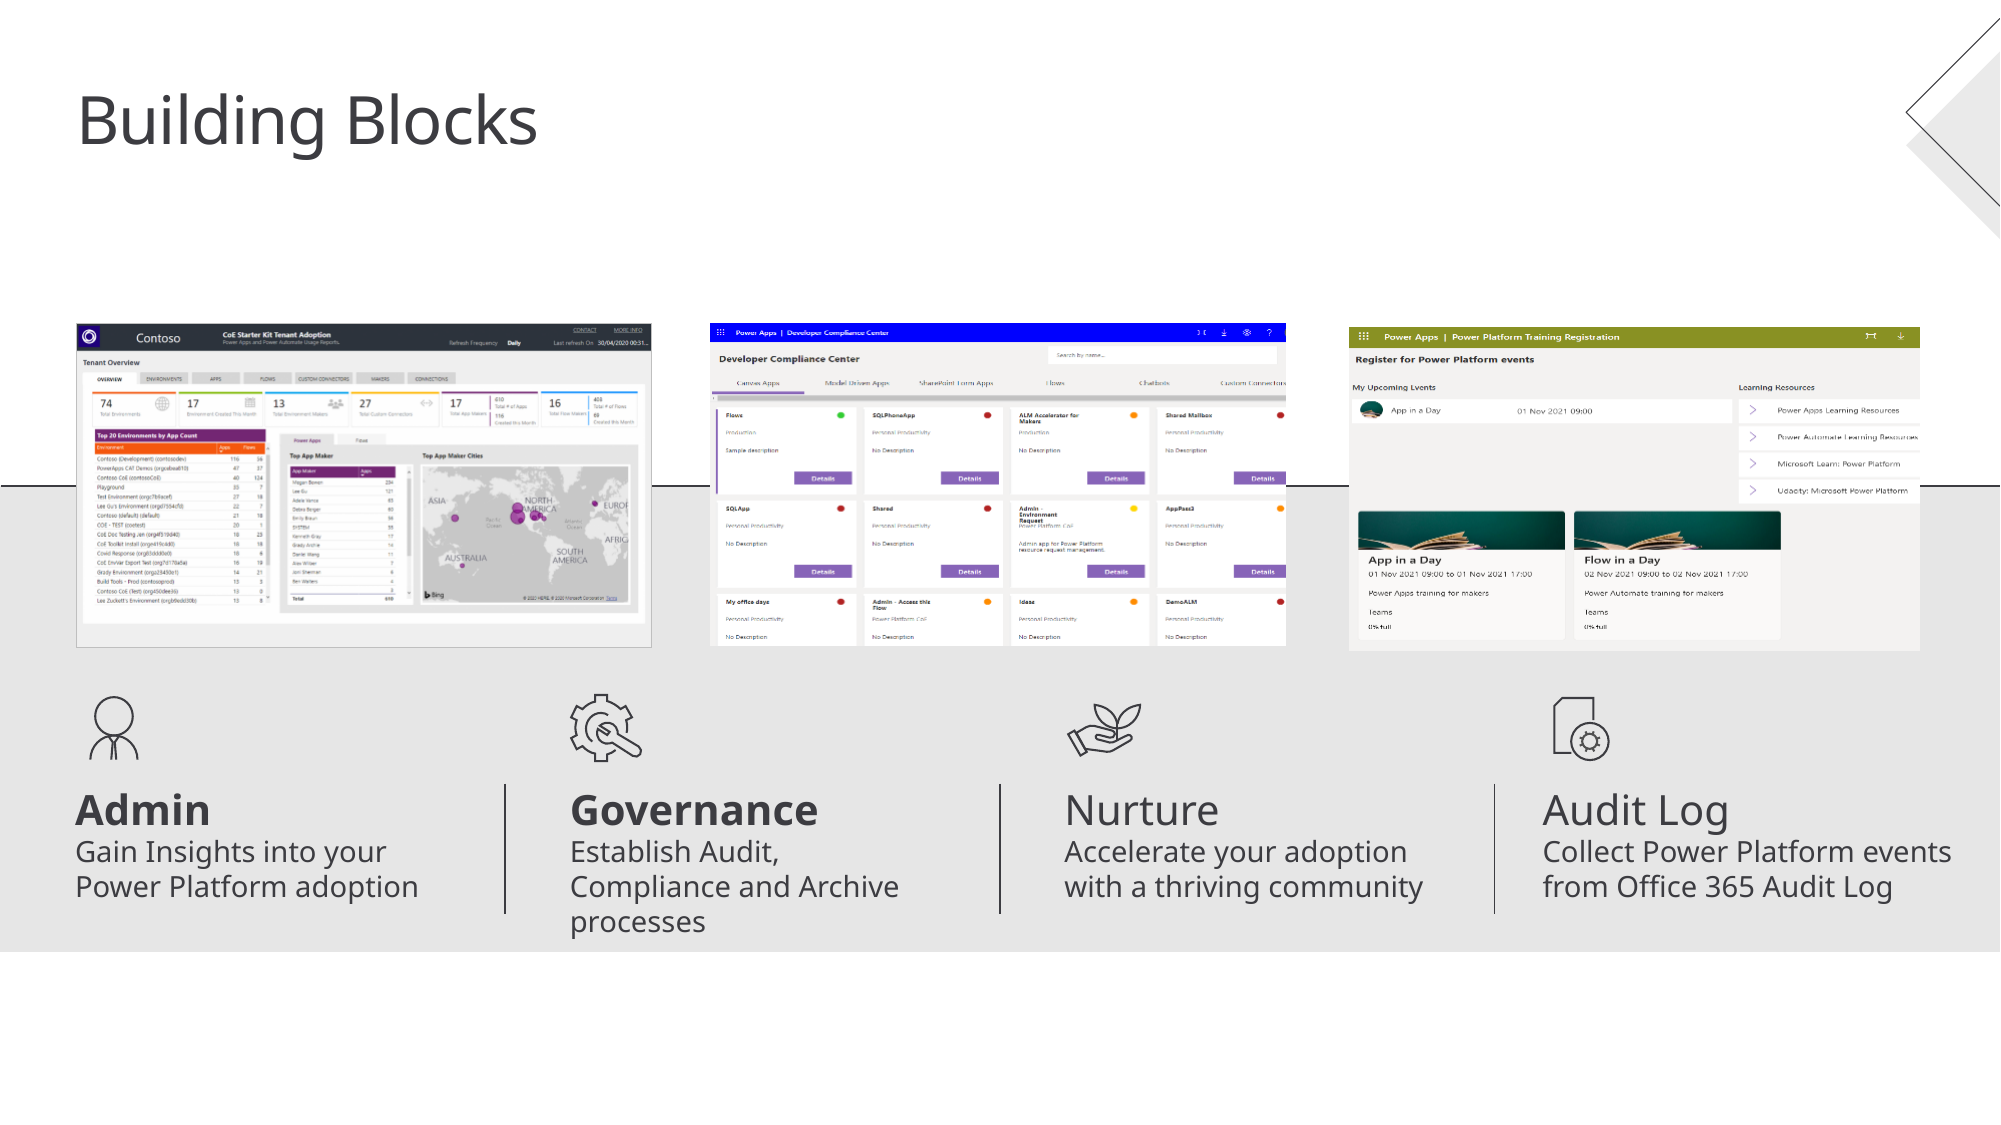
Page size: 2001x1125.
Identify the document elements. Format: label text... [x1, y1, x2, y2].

text_box Admin Gain Insights into your Power Platform adoption [75, 783, 441, 914]
picture [1348, 327, 1920, 651]
picture [710, 323, 1286, 647]
title Building Blocks [76, 78, 1889, 159]
text_box Governance Establish Audit, Compliance and Archive processes [569, 783, 936, 914]
picture [75, 323, 652, 649]
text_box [90, 696, 138, 760]
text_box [569, 693, 643, 763]
text_box [0, 487, 2000, 952]
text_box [1889, 34, 2000, 223]
text_box Audit Log Collect Power Platform events from Office 365 Audit Log [1542, 783, 1957, 914]
text_box Nurture Accelerate your adoption with a thriving community [1064, 783, 1431, 914]
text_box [1073, 701, 1142, 755]
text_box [1552, 696, 1609, 761]
